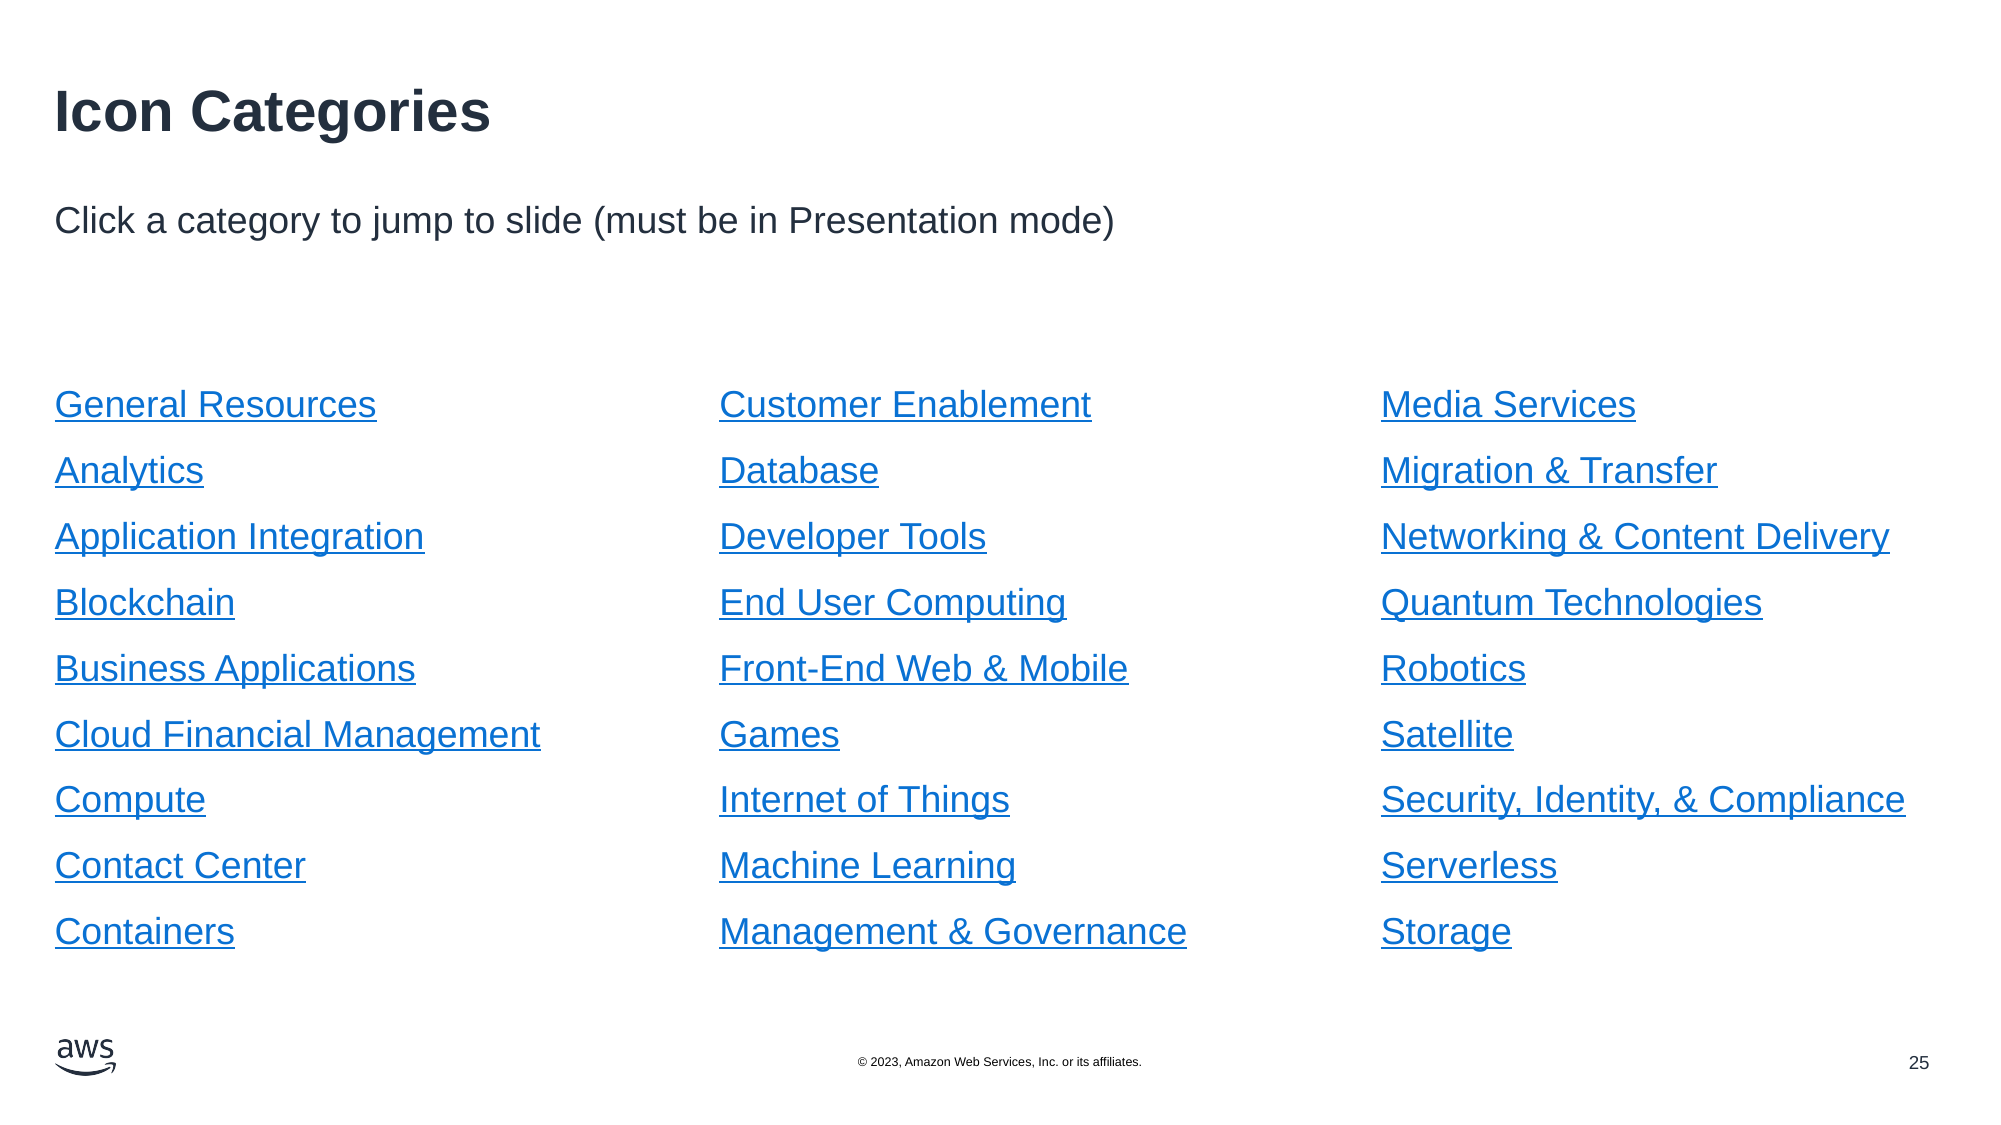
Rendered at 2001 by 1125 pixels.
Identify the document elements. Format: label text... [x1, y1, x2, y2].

footer © 2023, Amazon Web Services, Inc. or its affiliates. [662, 1031, 1338, 1092]
slide_number 25 [1494, 1031, 1945, 1092]
list Media Services Migration & Transfer Networking & Content Delivery Quantum Technologies Robotics Satellite Security, Identity, & Compliance Serverless Storage [1365, 372, 1957, 961]
list General Resources Analytics Application Integration Blockchain Business Applications Cloud Financial Management Compute Contact Center Containers [39, 372, 631, 961]
title Icon Categories [39, 59, 1961, 166]
list Customer Enablement Database Developer Tools End User Computing Front-End Web & Mobile Games Internet of Things Machine Learning Management & Governance [704, 372, 1296, 961]
list Click a category to jump to slide (must be in Presentation mode) [39, 188, 1961, 350]
picture [55, 1039, 116, 1076]
